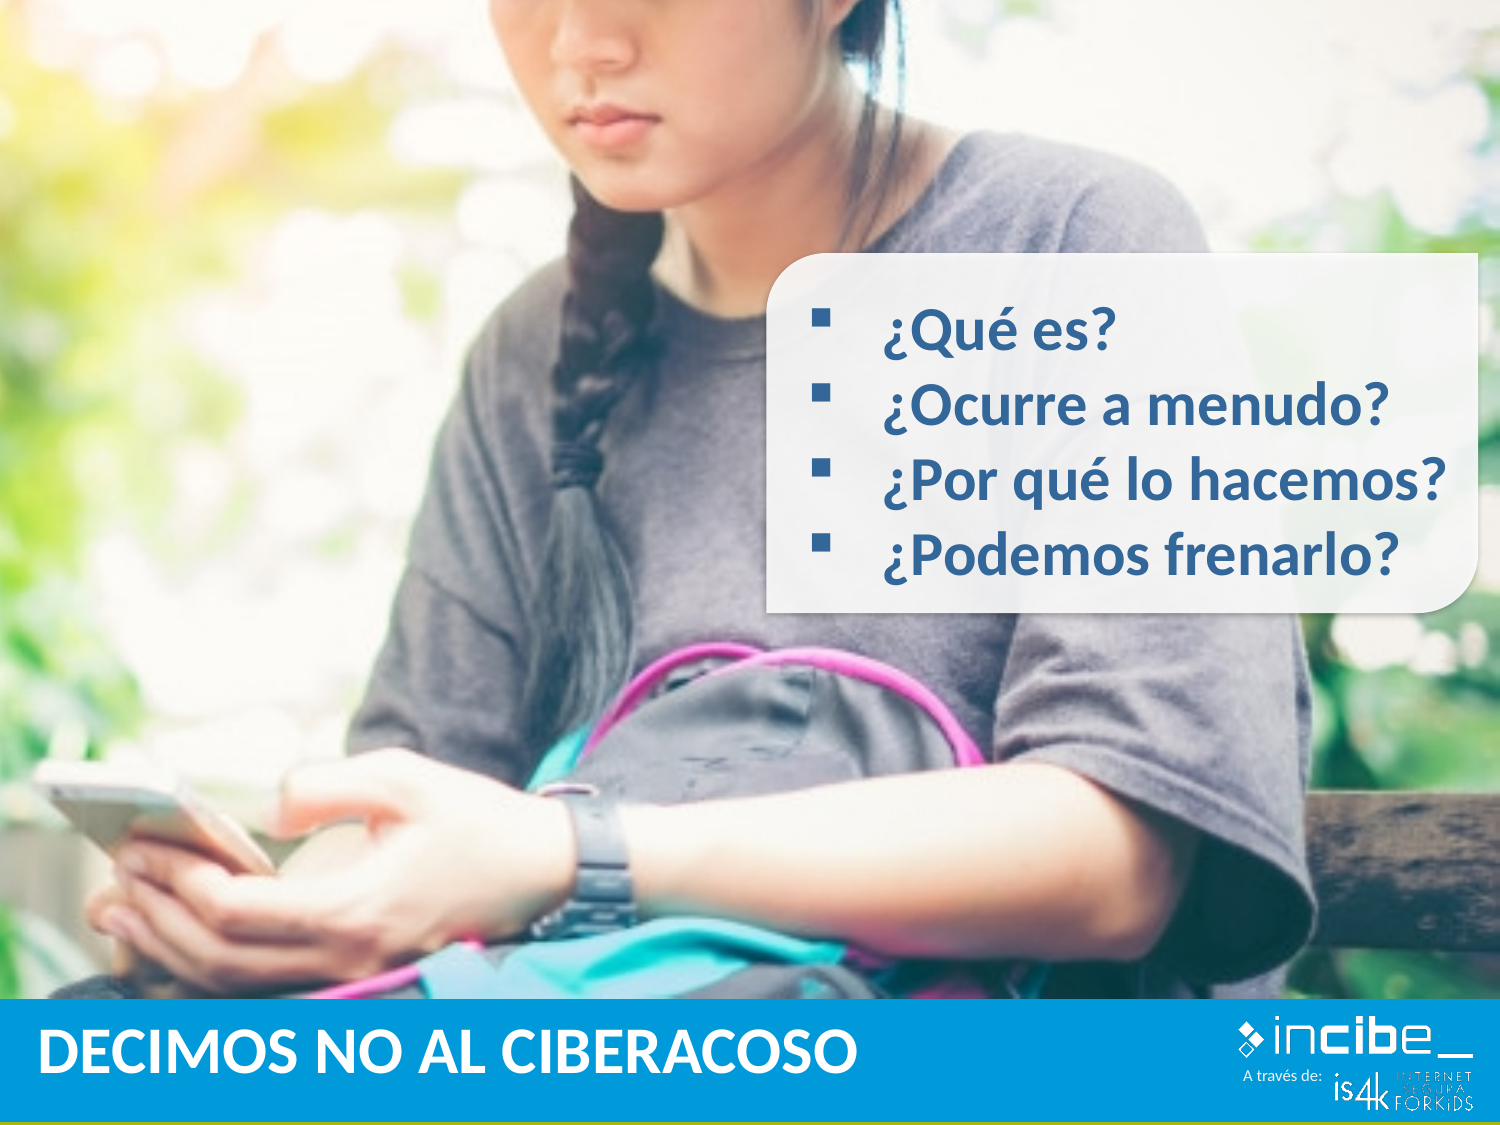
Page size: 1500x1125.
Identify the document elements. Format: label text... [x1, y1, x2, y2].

picture [1396, 1096, 1400, 1109]
picture [1402, 1026, 1430, 1053]
picture [1356, 1017, 1363, 1023]
picture [1356, 1073, 1387, 1109]
picture [1037, 980, 1043, 992]
picture [1356, 1026, 1363, 1053]
title DECIMOS NO AL CIBERACOSO [22, 1008, 1347, 1125]
picture [1347, 1090, 1352, 1100]
picture [1369, 1017, 1396, 1053]
picture [0, 0, 1500, 998]
